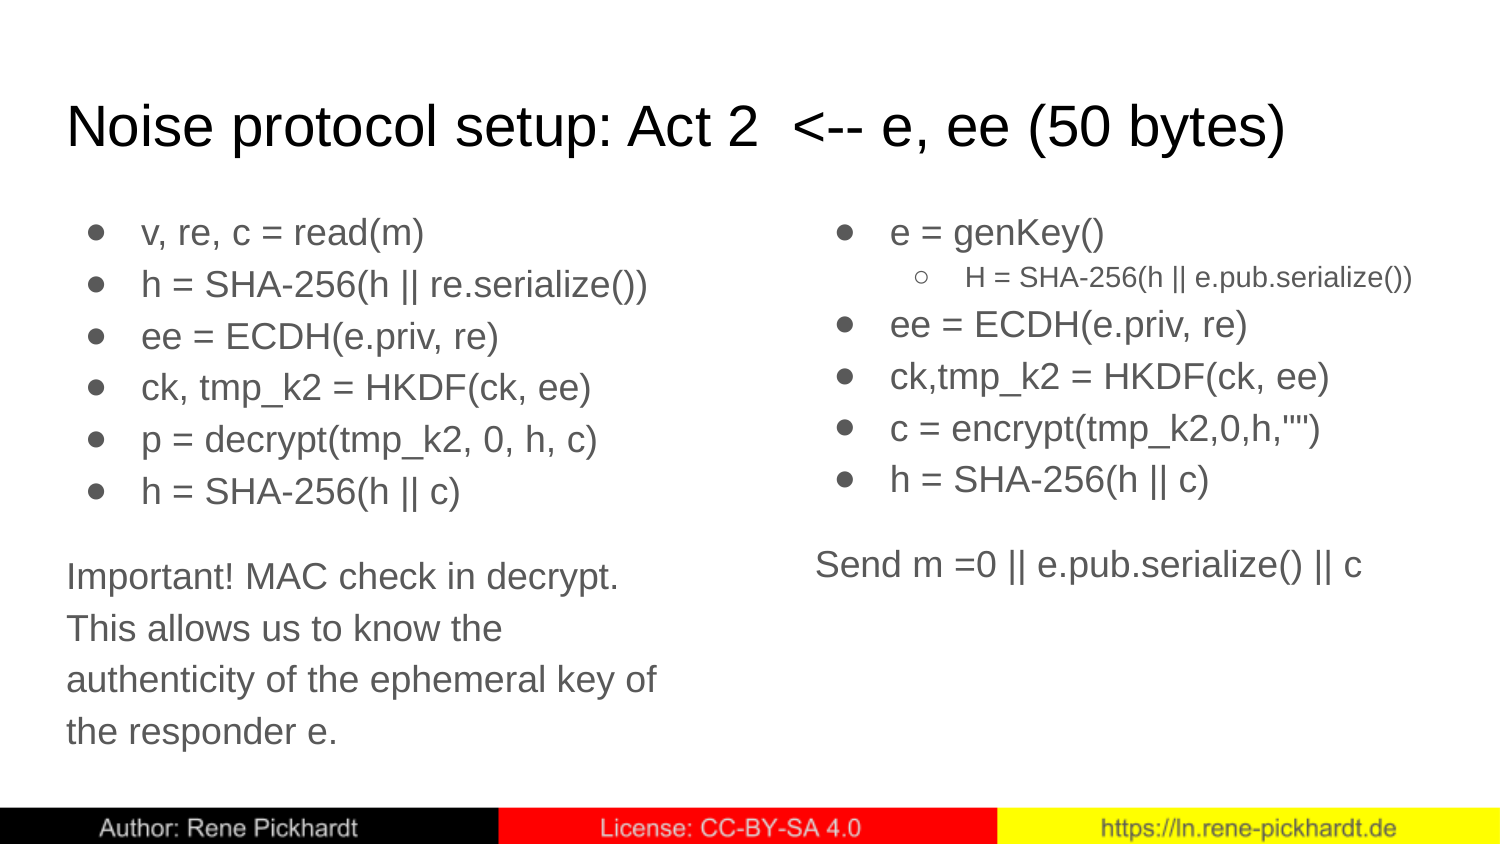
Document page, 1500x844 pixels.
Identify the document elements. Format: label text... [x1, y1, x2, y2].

list v, re, c = read(m) h = SHA-256(h || re.serialize()) ee = ECDH(e.priv, re) ck, tmp_k2 = HKDF(ck, ee) p = decrypt(tmp_k2, 0, h, c) h = SHA-256(h || c) Important! MAC check in decrypt. This allows us to know the authenticity of the ephemeral key of the responder e. [51, 186, 701, 747]
title Noise protocol setup: Act 2 <-- e, ee (50 bytes) [51, 72, 1449, 167]
picture [0, 0, 1500, 844]
list e = genKey() H = SHA-256(h || e.pub.serialize()) ee = ECDH(e.priv, re) ck,tmp_k2 = HKDF(ck, ee) c = encrypt(tmp_k2,0,h,"") h = SHA-256(h || c) Send m =0 || e.pub.serialize() || c [799, 186, 1449, 747]
